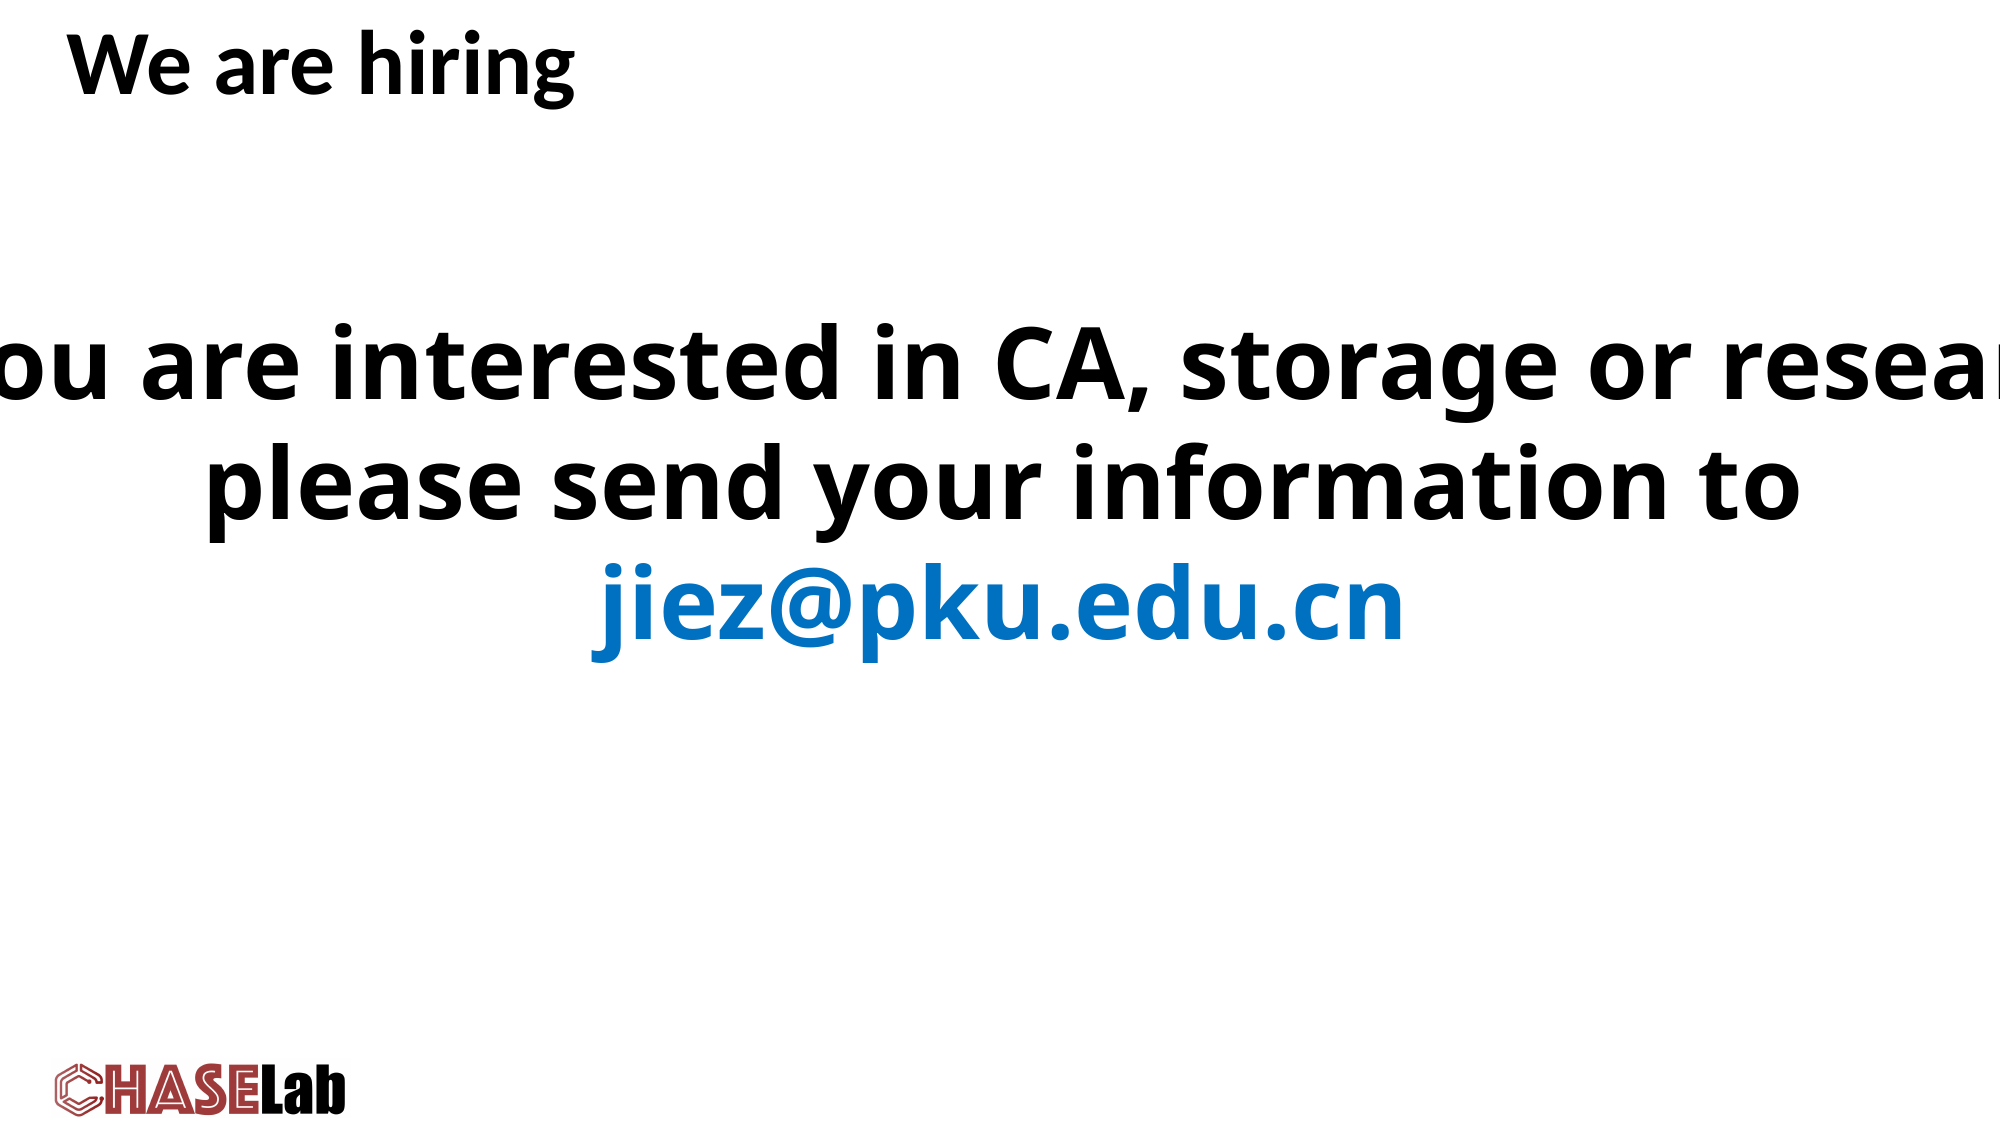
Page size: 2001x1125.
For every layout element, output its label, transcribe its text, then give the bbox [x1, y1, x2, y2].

text_box If you are interested in CA, storage or research, please send your information to jiez@pku.edu.cn [0, 292, 2000, 668]
picture [51, 1058, 351, 1118]
title We are hiring [51, 3, 1955, 128]
